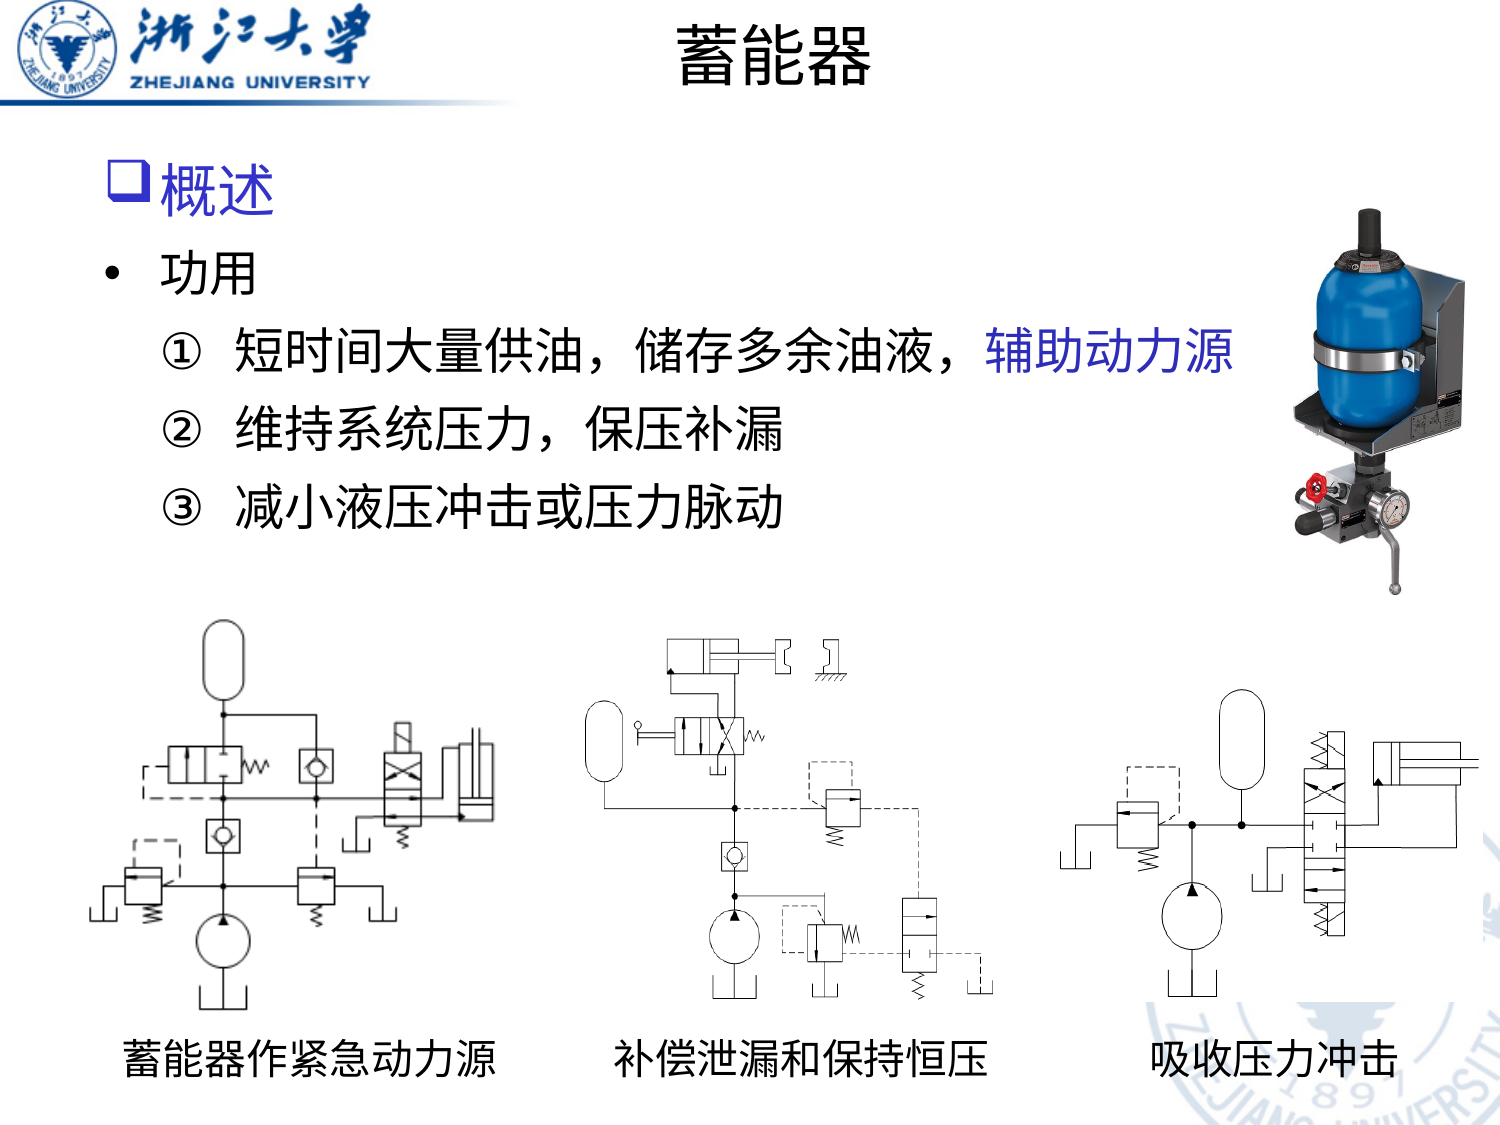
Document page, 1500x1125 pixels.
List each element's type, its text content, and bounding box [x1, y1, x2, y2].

title 蓄能器 [241, 3, 1305, 106]
text_box 吸收压力冲击 [1046, 1025, 1500, 1091]
text_box 蓄能器作紧急动力源 [80, 1025, 538, 1090]
list 概述 功用 短时间大量供油，储存多余油液，辅助动力源 维持系统压力，保压补漏 减小液压冲击或压力脉动 [88, 125, 1412, 537]
picture [0, 0, 1500, 1125]
text_box 补偿泄漏和保持恒压 [572, 1025, 1030, 1090]
